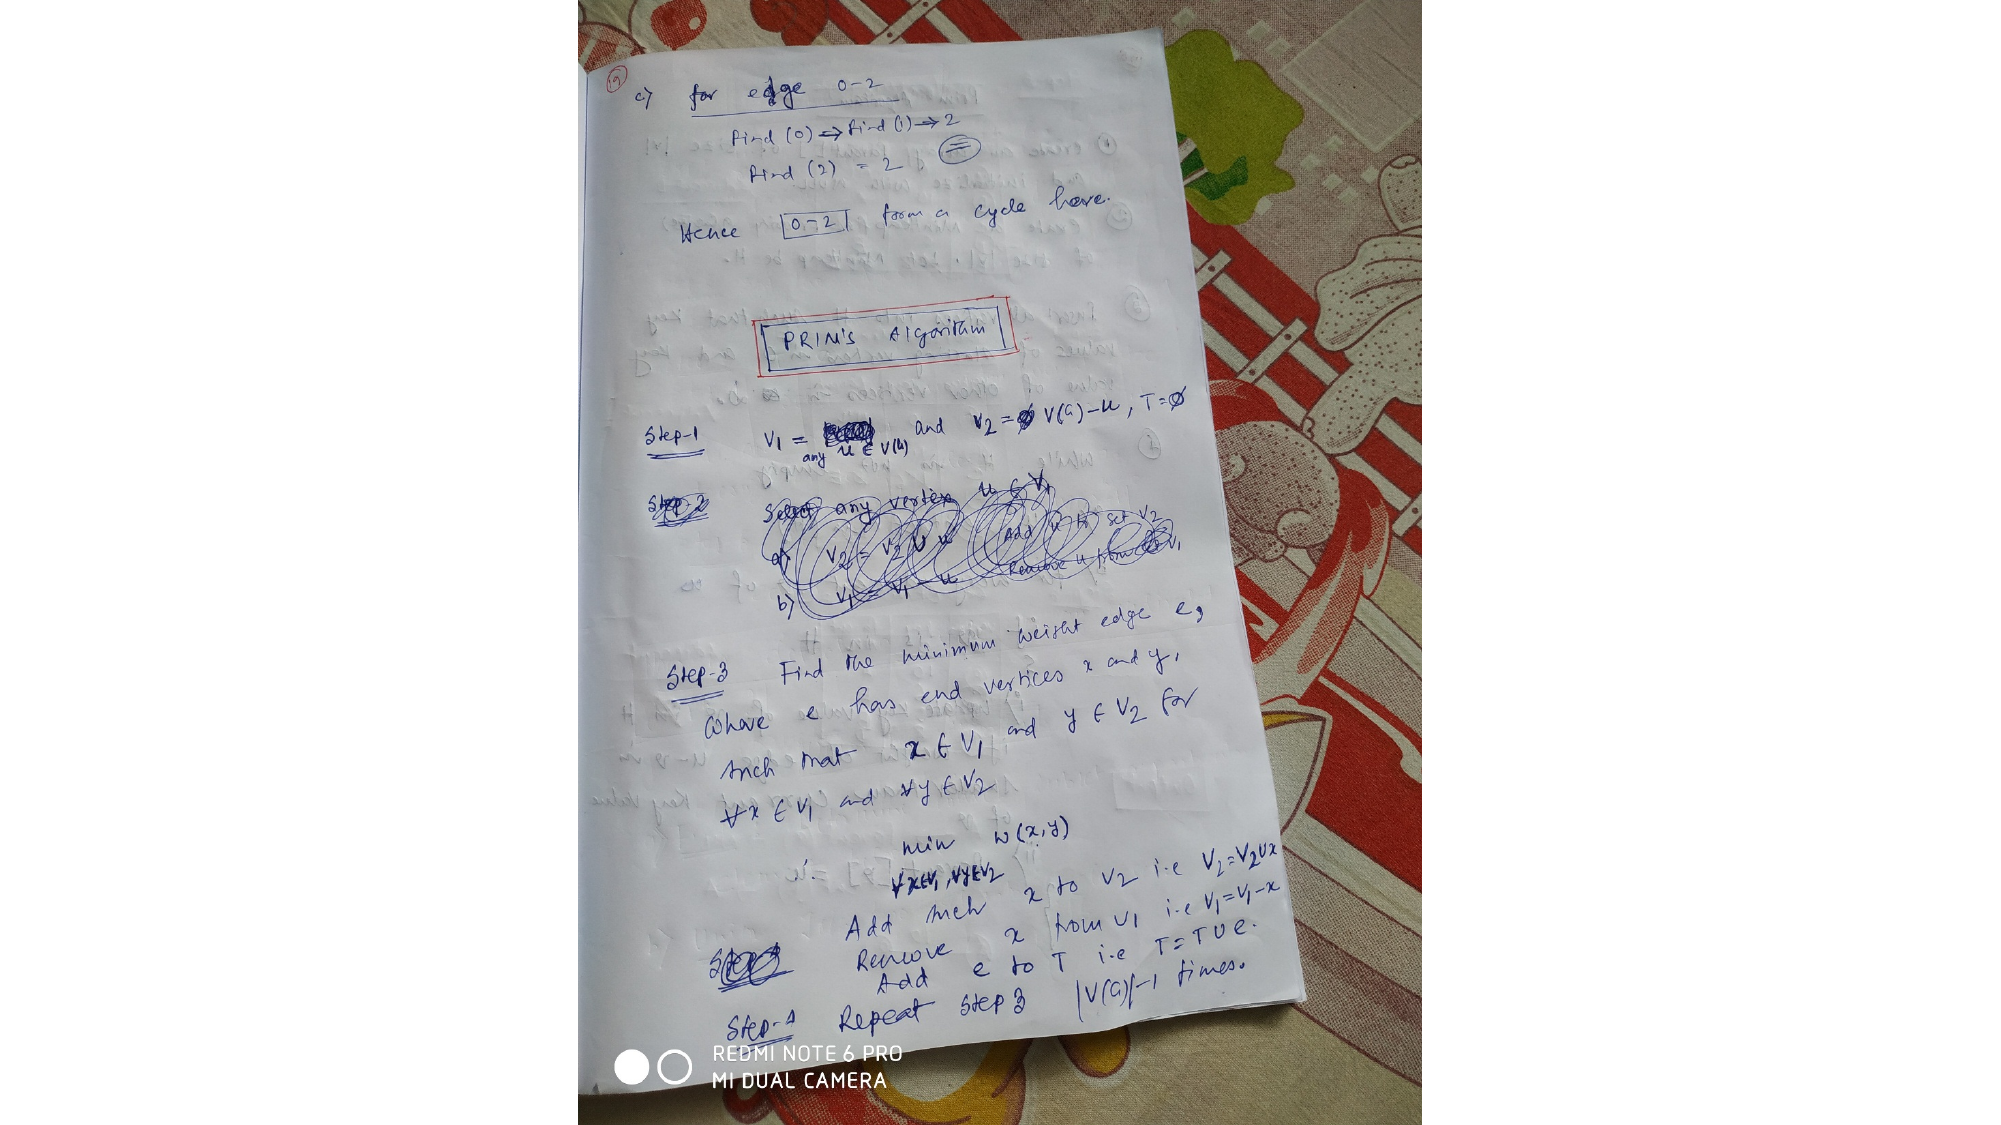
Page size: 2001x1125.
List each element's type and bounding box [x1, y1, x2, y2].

picture [577, 0, 1423, 1125]
